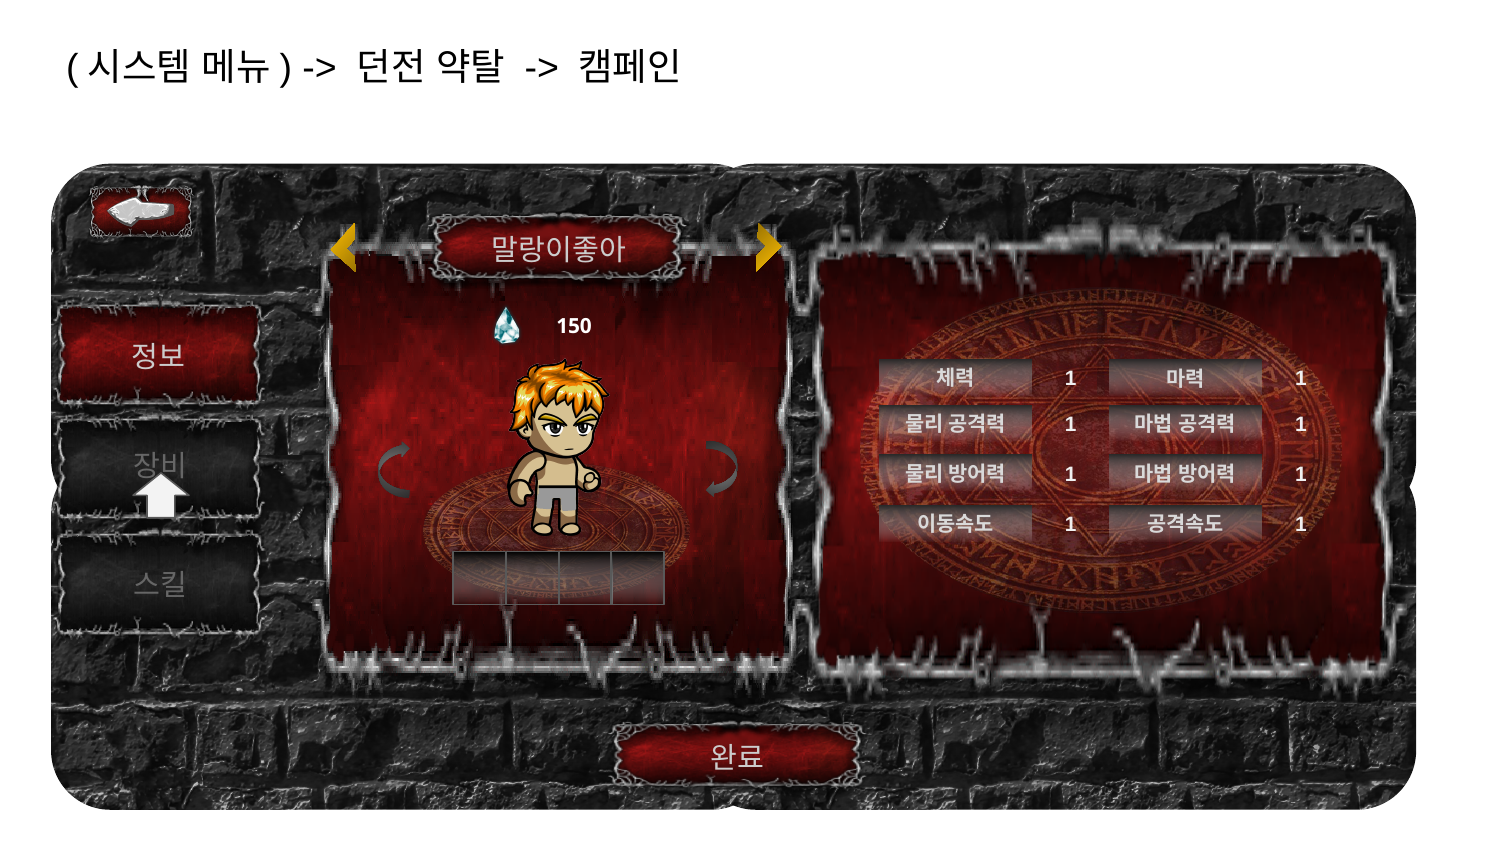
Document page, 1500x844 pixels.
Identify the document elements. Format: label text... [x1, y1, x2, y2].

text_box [598, 714, 877, 797]
title (시스템 메뉴) -> 던전 약탈 -> 캠페인 [51, 27, 1449, 122]
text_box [535, 485, 577, 512]
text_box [879, 359, 1323, 542]
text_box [83, 179, 198, 245]
picture [44, 287, 274, 652]
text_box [50, 163, 1417, 811]
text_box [452, 551, 665, 605]
picture [292, 173, 1430, 756]
